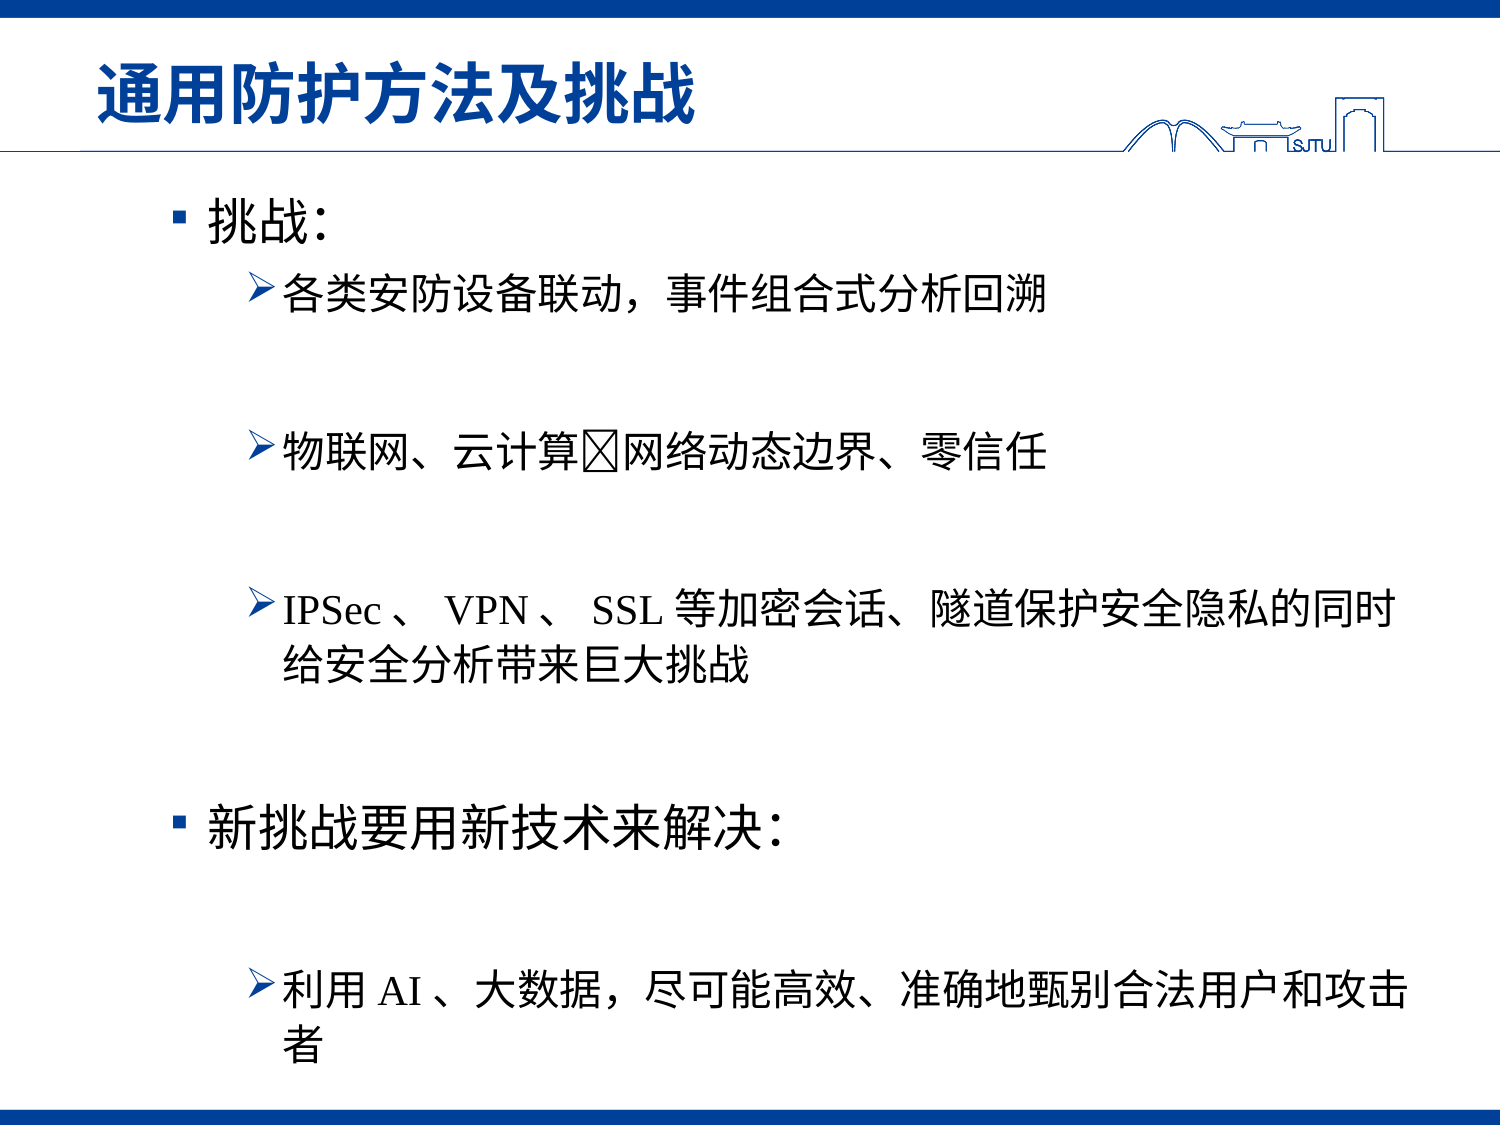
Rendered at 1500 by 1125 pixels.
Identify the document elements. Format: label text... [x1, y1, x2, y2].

list 挑战： 各类安防设备联动，事件组合式分析回溯 物联网、云计算网络动态边界、零信任 IPSec、VPN、SSL等加密会话、隧道保护安全隐私的同时给安全分析带来巨大挑战 新挑战要用新技术来解决： 利用AI、大数据，尽可能高效、准确地甄别合法用户和攻击者 [81, 176, 1455, 1084]
title 通用防护方法及挑战 [81, 50, 1455, 145]
